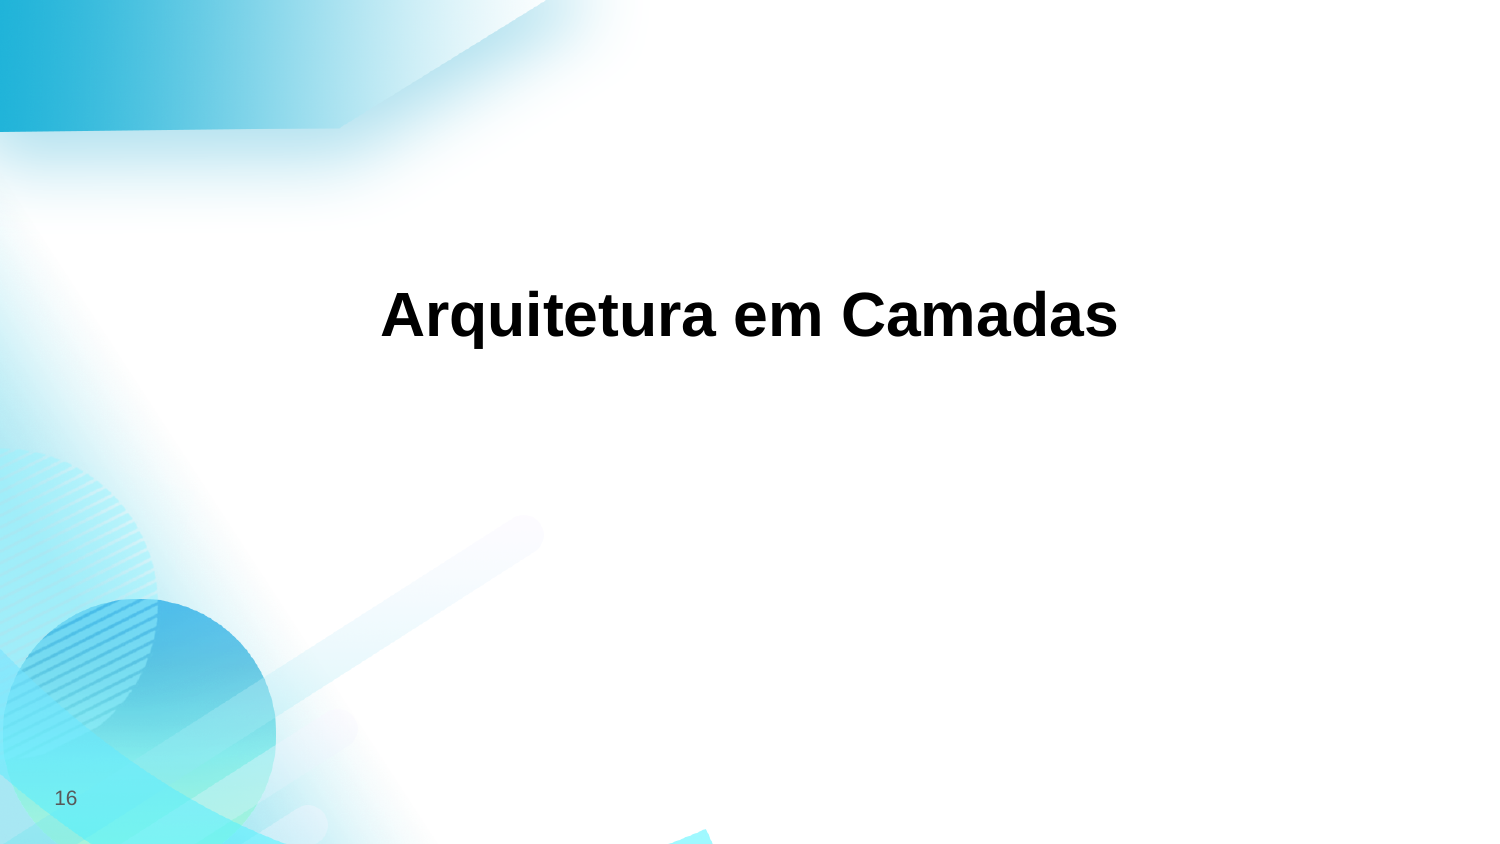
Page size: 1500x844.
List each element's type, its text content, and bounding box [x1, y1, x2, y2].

slide_number 16 [2, 764, 93, 830]
title Arquitetura em Camadas [51, 248, 1449, 342]
picture [0, 0, 1500, 844]
